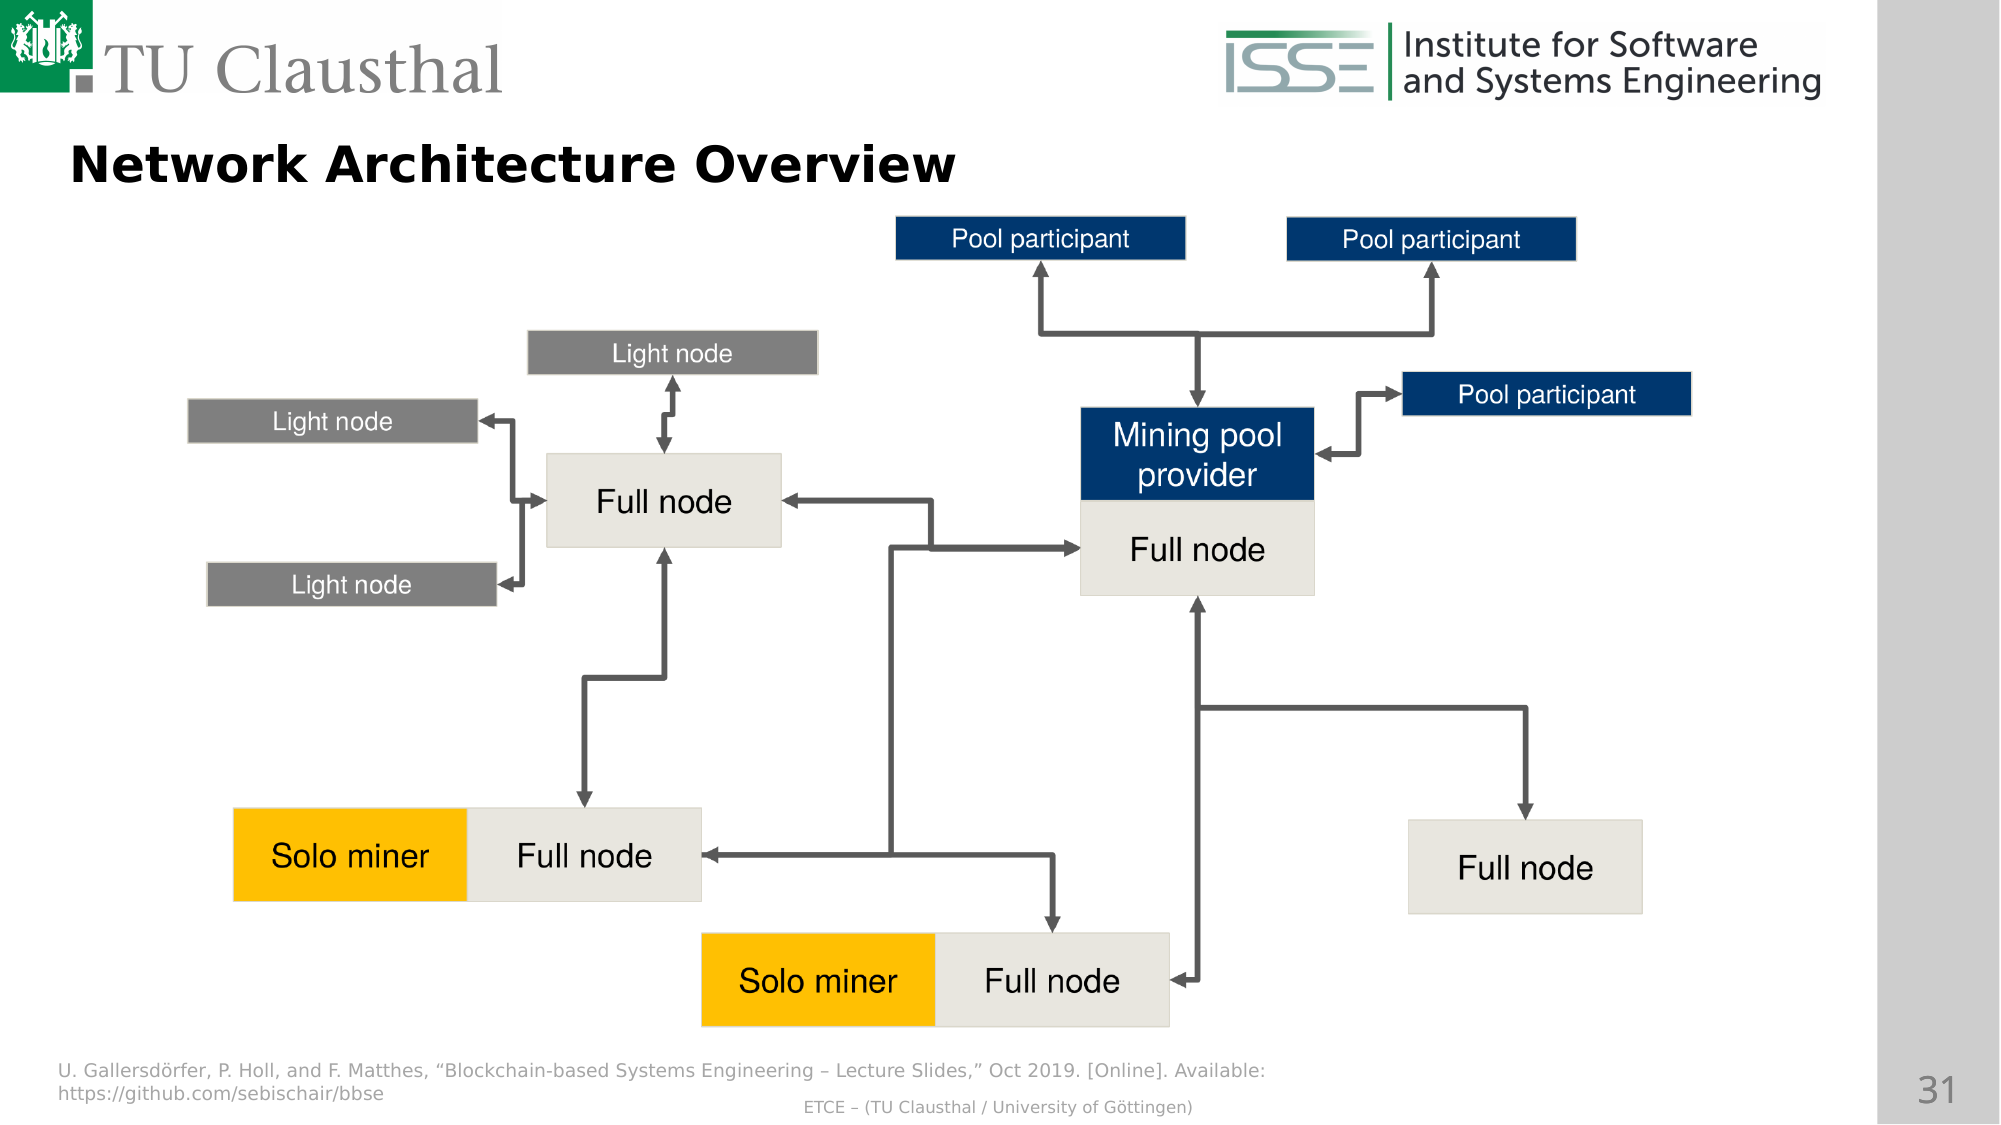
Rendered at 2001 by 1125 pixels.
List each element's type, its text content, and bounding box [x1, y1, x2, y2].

text_box Network Architecture Overview [55, 125, 1819, 208]
picture [1218, 22, 1826, 107]
text_box U. Gallersdörfer, P. Holl, and F. Matthes, “Blockchain-based Systems Engineering – Lecture Slides,” Oct 2019. [Online]. Available: https://github.com/sebischair/bbse [43, 1051, 1520, 1112]
picture [0, 0, 502, 93]
picture [176, 207, 1697, 1035]
